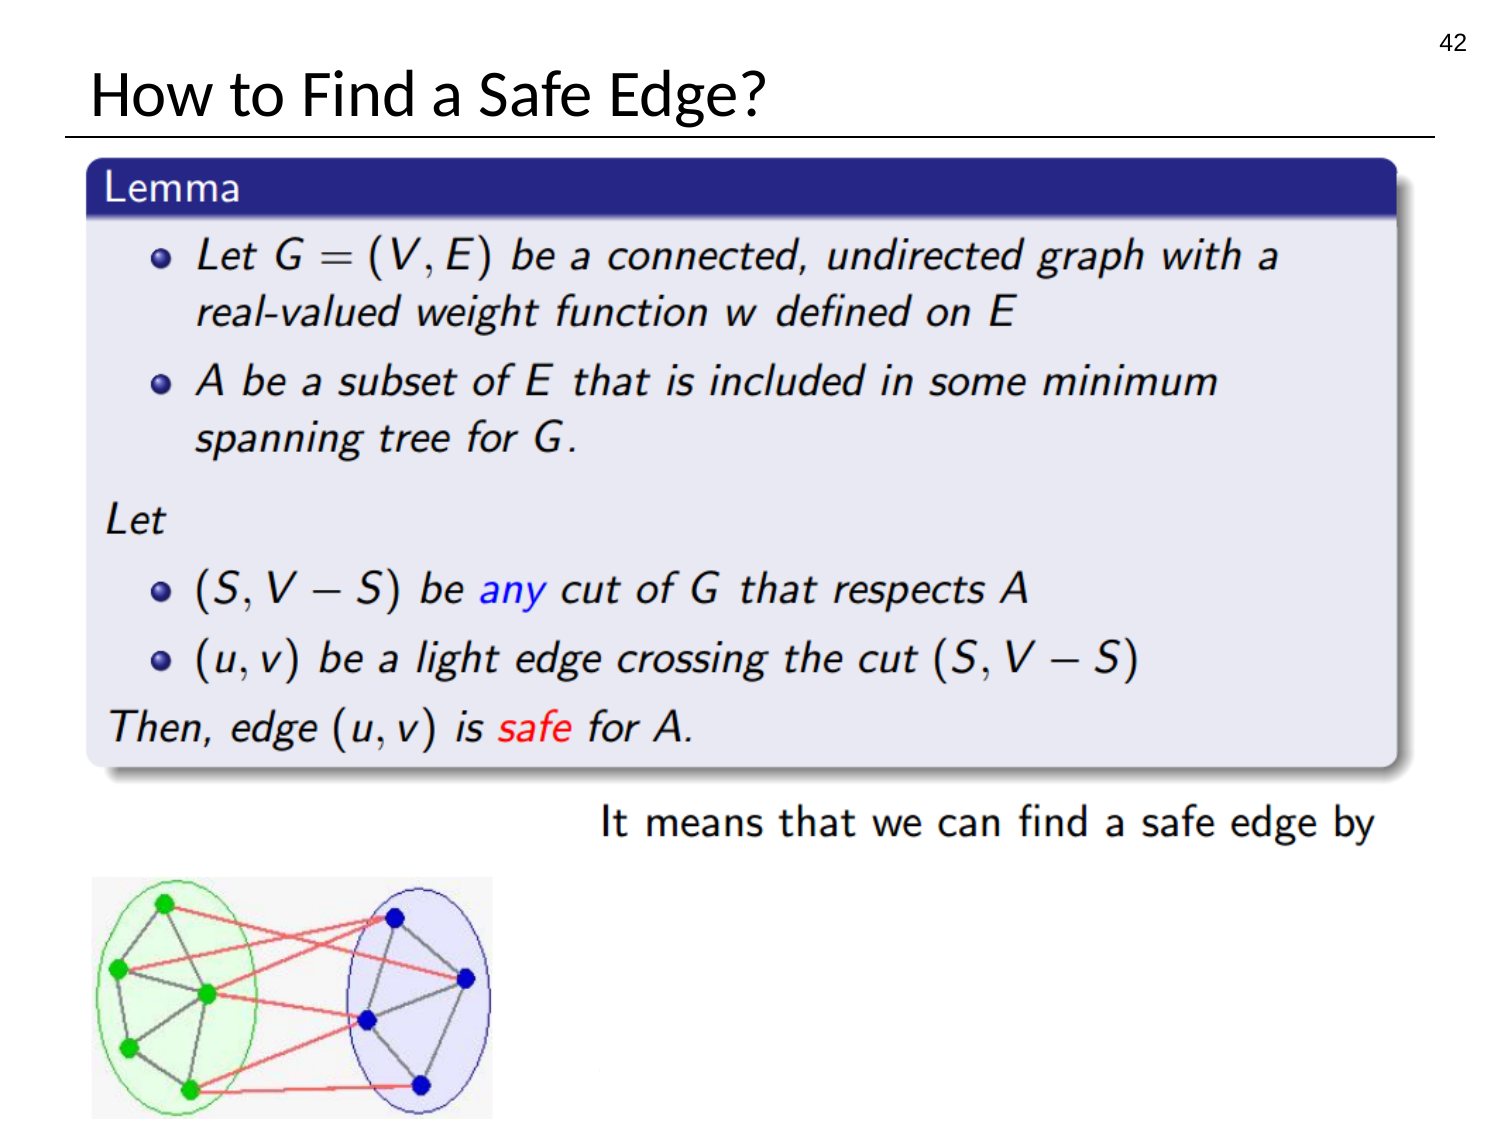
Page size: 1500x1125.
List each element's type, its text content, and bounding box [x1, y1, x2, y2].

slide_number 42 [1131, 18, 1483, 62]
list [74, 148, 1426, 1119]
title How to Find a Safe Edge? [75, 20, 1425, 138]
